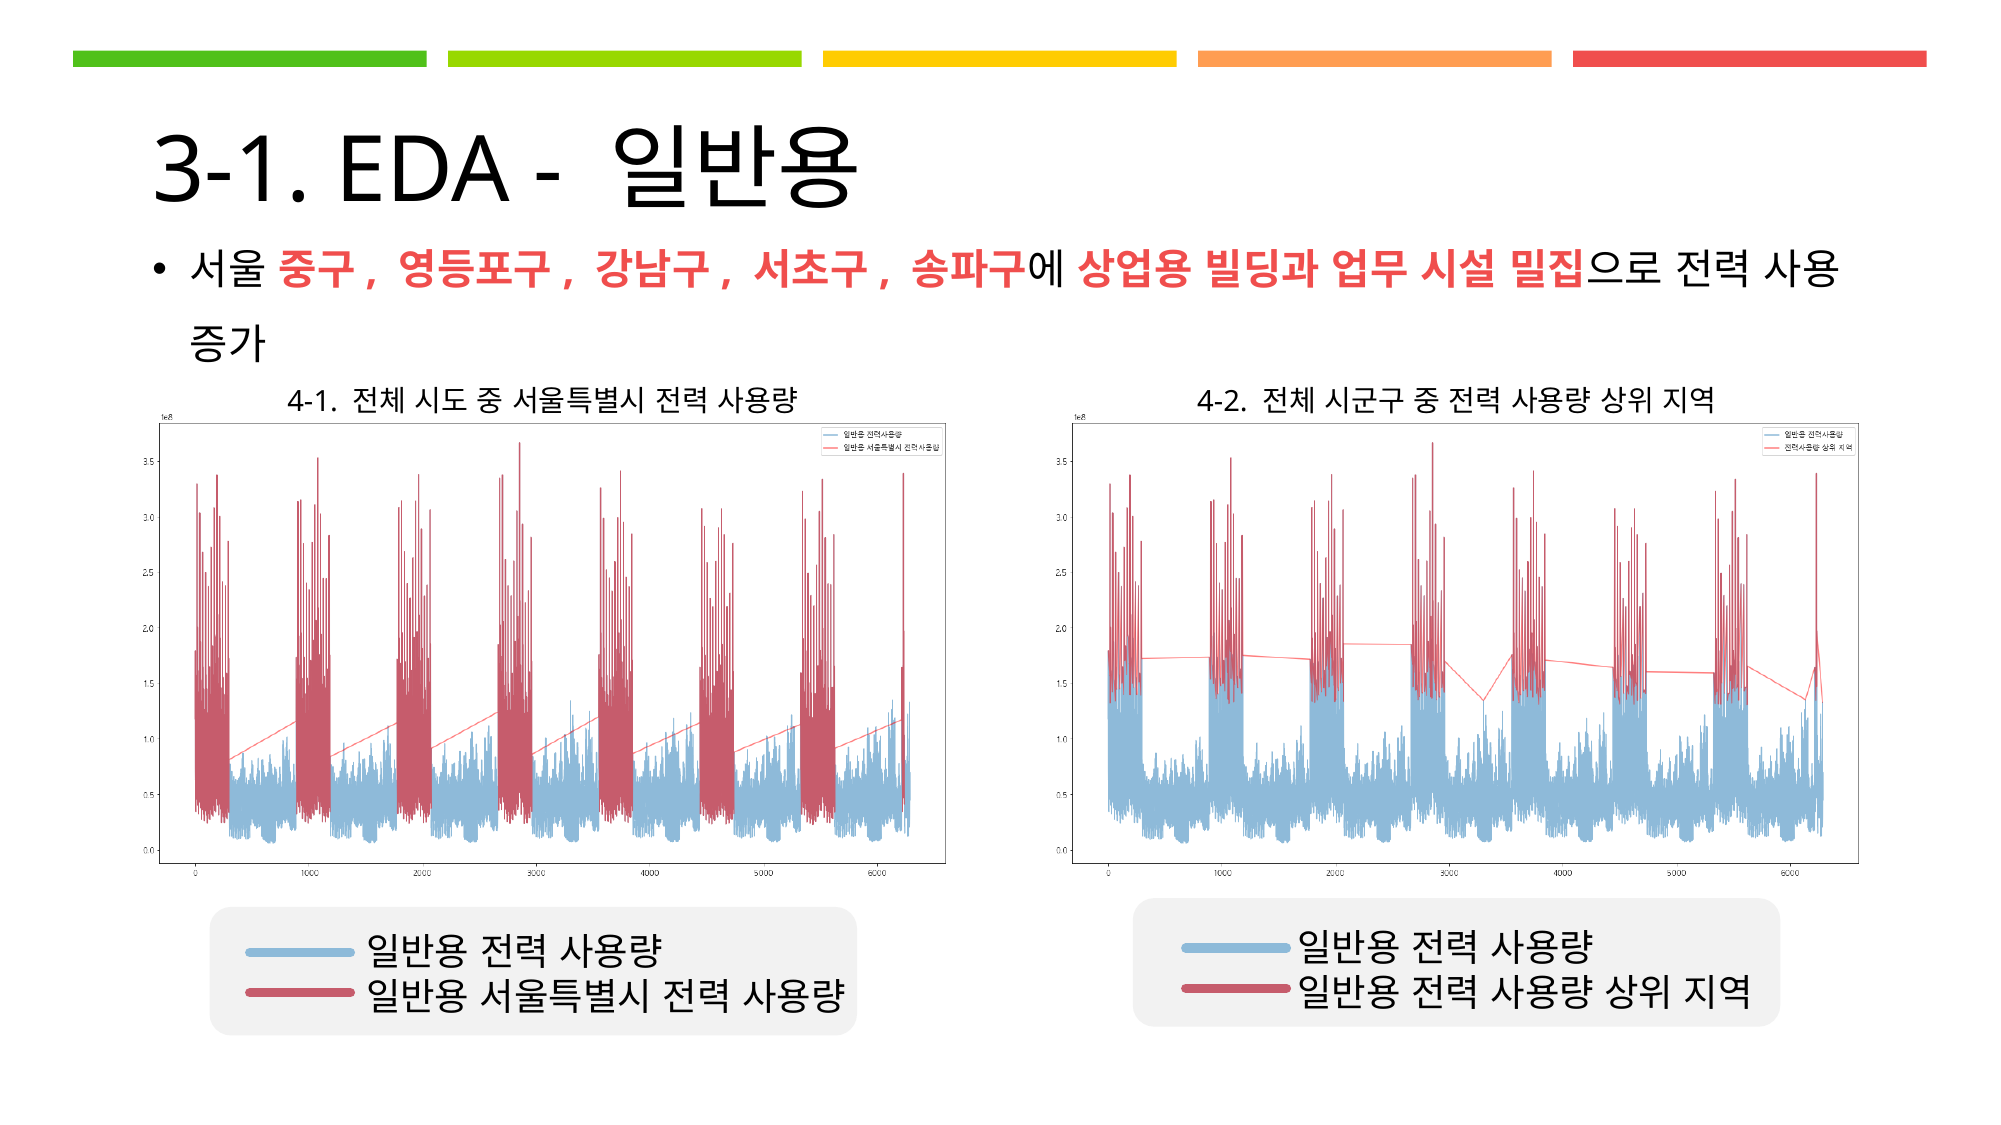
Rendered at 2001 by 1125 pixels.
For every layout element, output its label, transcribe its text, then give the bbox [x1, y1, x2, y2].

picture [137, 407, 950, 883]
text_box 4-1. 전체 시도 중 서울특별시 전력 사용량 [169, 357, 917, 407]
title 3-1. EDA - 일반용 [137, 67, 1863, 226]
text_box [208, 905, 857, 1037]
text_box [1185, 916, 1760, 1023]
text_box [73, 50, 1927, 67]
text_box 4-2. 전체 시군구 중 전력 사용량 상위 지역 [1083, 357, 1830, 407]
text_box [249, 920, 857, 1027]
picture [1050, 407, 1863, 883]
text_box [1131, 897, 1782, 1028]
list 서울 중구, 영등포구, 강남구, 서초구, 송파구에 상업용 빌딩과 업무 시설 밀집으로 전력 사용 증가 [137, 226, 1863, 360]
